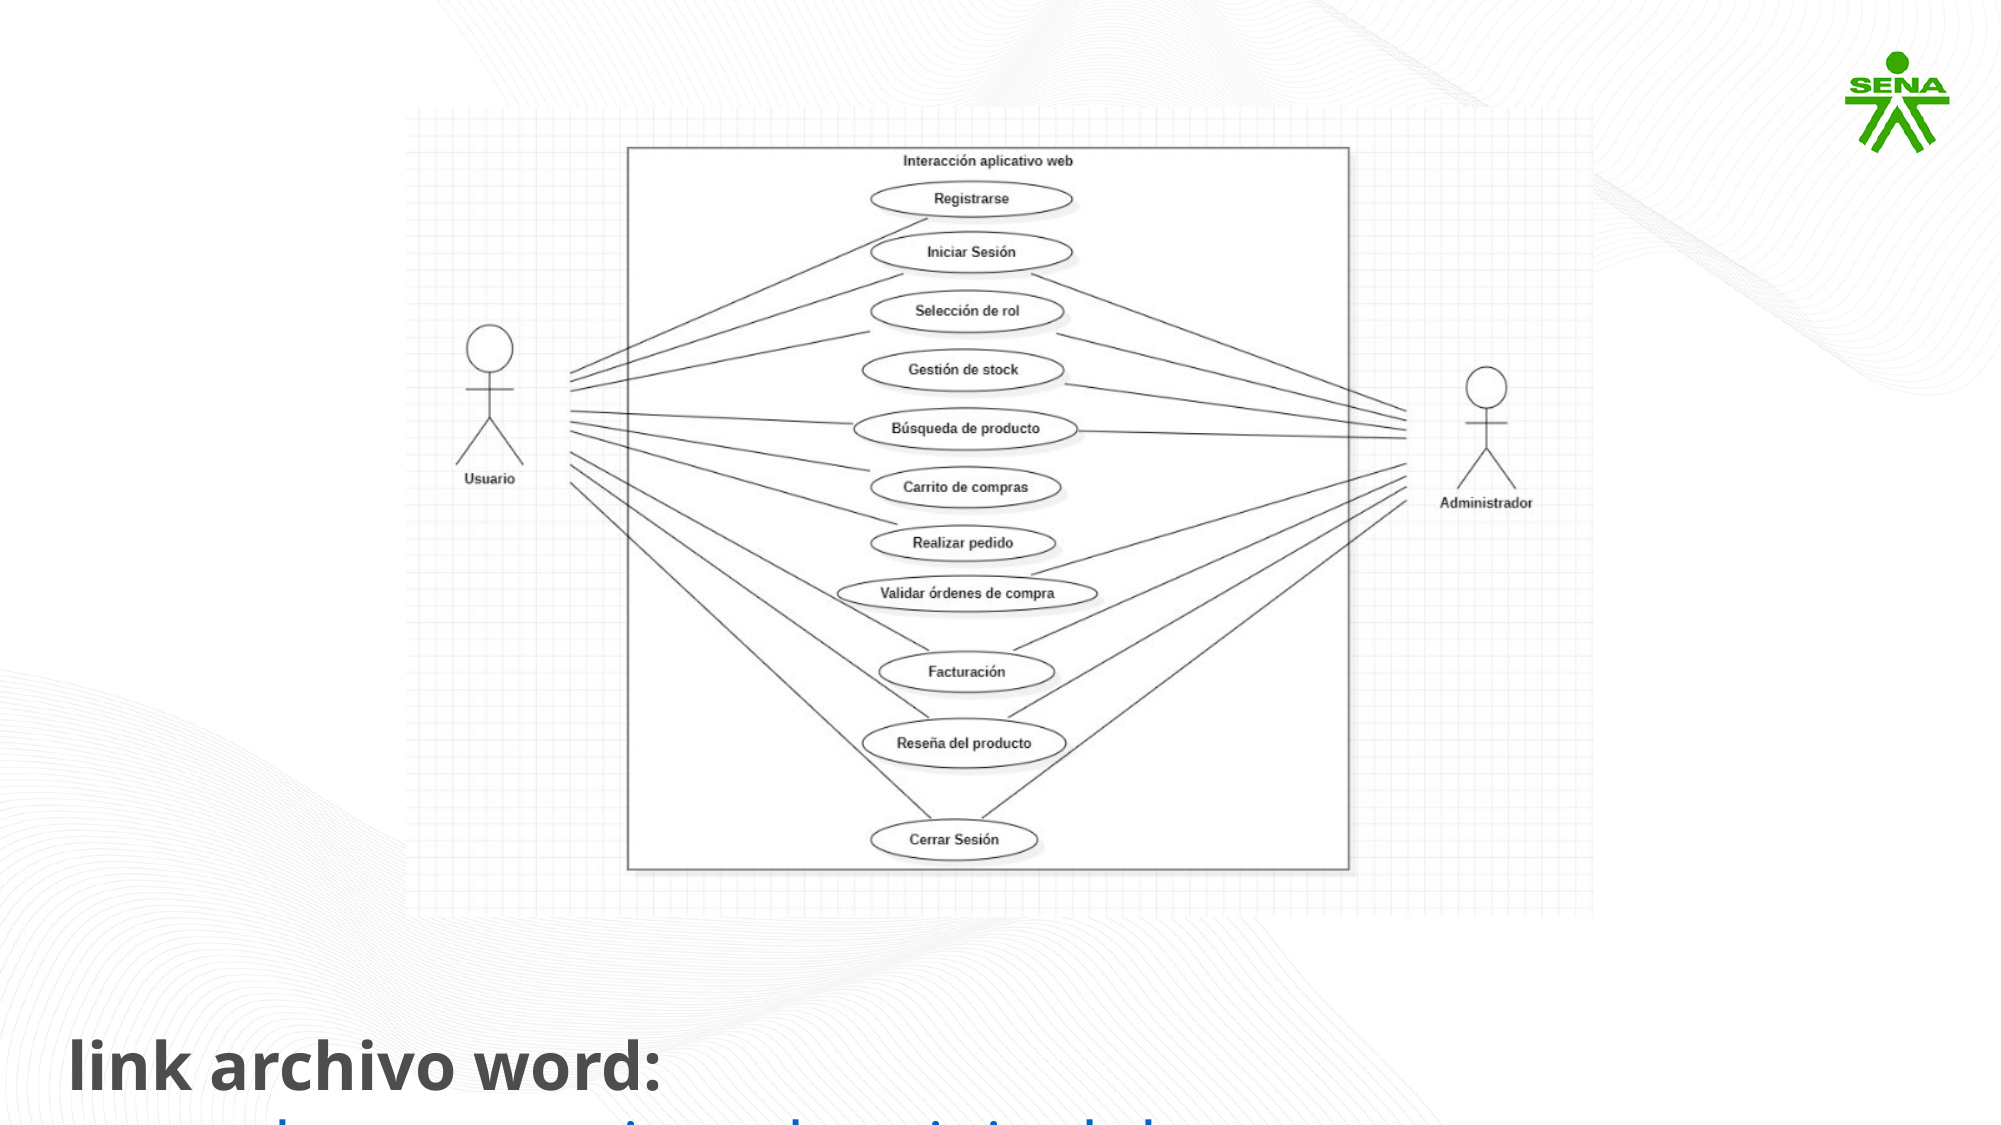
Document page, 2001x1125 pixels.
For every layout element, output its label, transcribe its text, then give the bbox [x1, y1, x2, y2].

text_box link archivo word:__casos de uso stay in style original.docx [0, 1025, 1852, 1112]
picture [0, 0, 2001, 1125]
